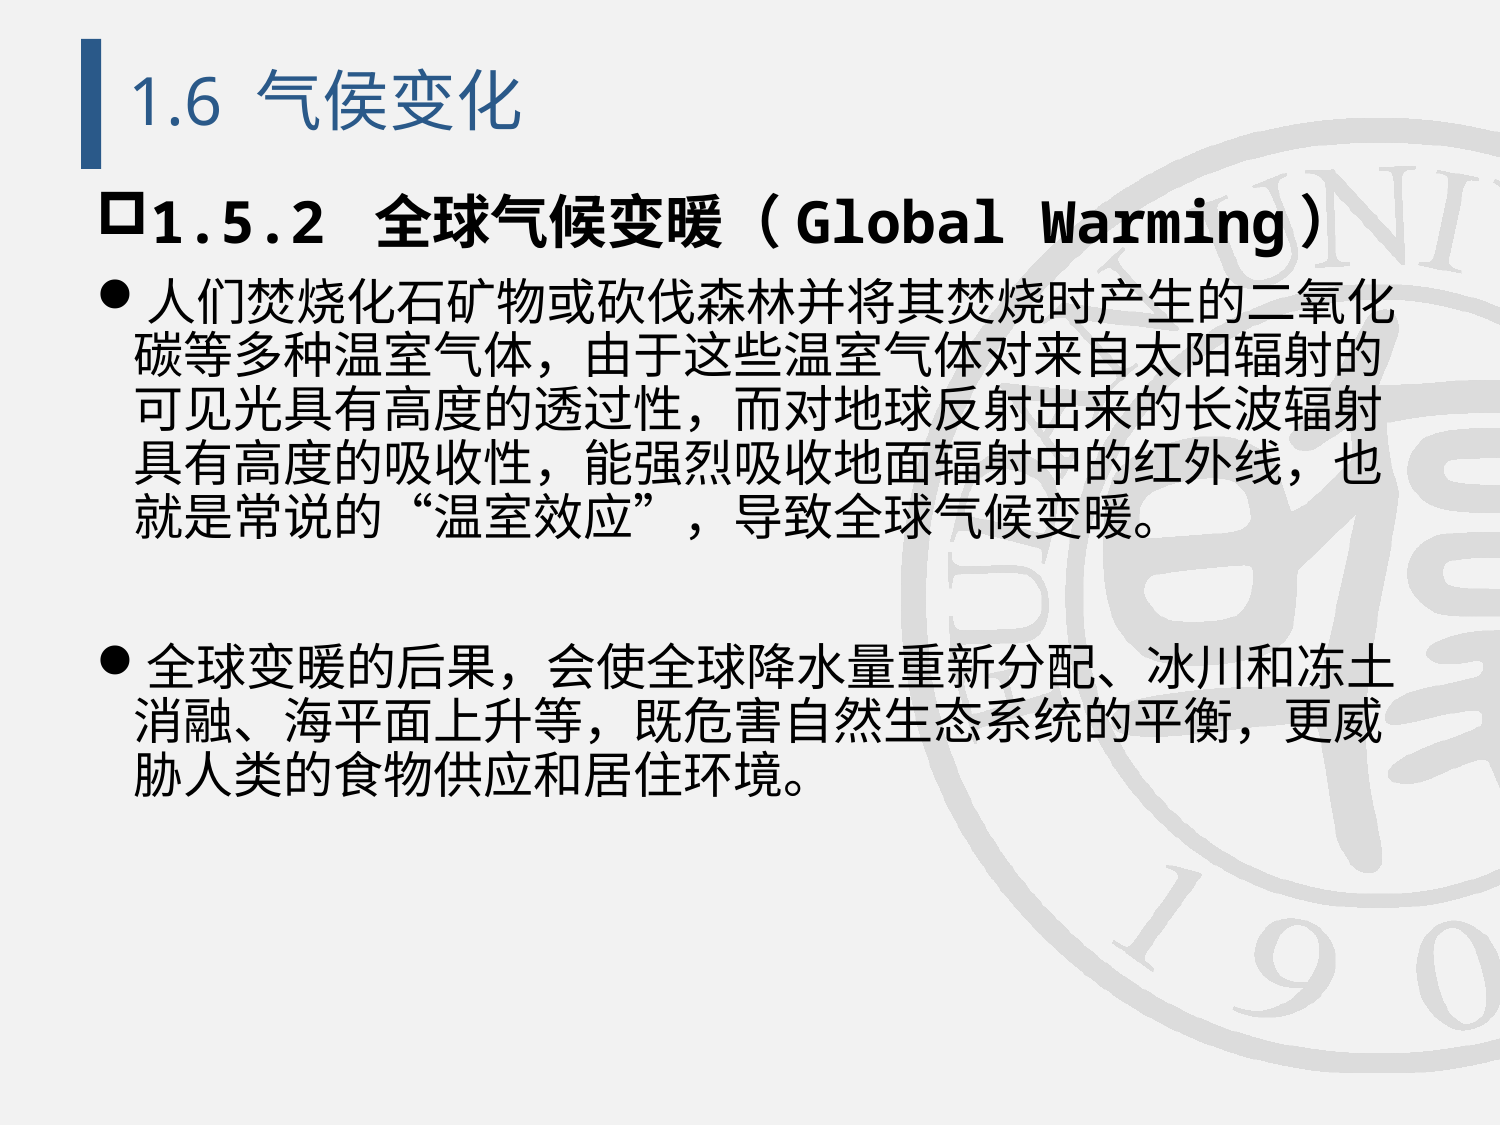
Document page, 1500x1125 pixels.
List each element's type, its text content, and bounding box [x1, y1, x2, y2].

list 1.5.2 全球气候变暖（Global Warming） 人们焚烧化石矿物或砍伐森林并将其焚烧时产生的二氧化碳等多种温室气体，由于这些温室气体对来自太阳辐射的可见光具有高度的透过性，而对地球反射出来的长波辐射具有高度的吸收性，能强烈吸收地面辐射中的红外线，也就是常说的“温室效应”，导致全球气候变暖。 全球变暖的后果，会使全球降水量重新分配、冰川和冻土消融、海平面上升等，既危害自然生态系统的平衡，更威胁人类的食物供应和居住环境。 [81, 185, 1417, 1014]
title 1.6 气侯变化 [113, 49, 1387, 159]
